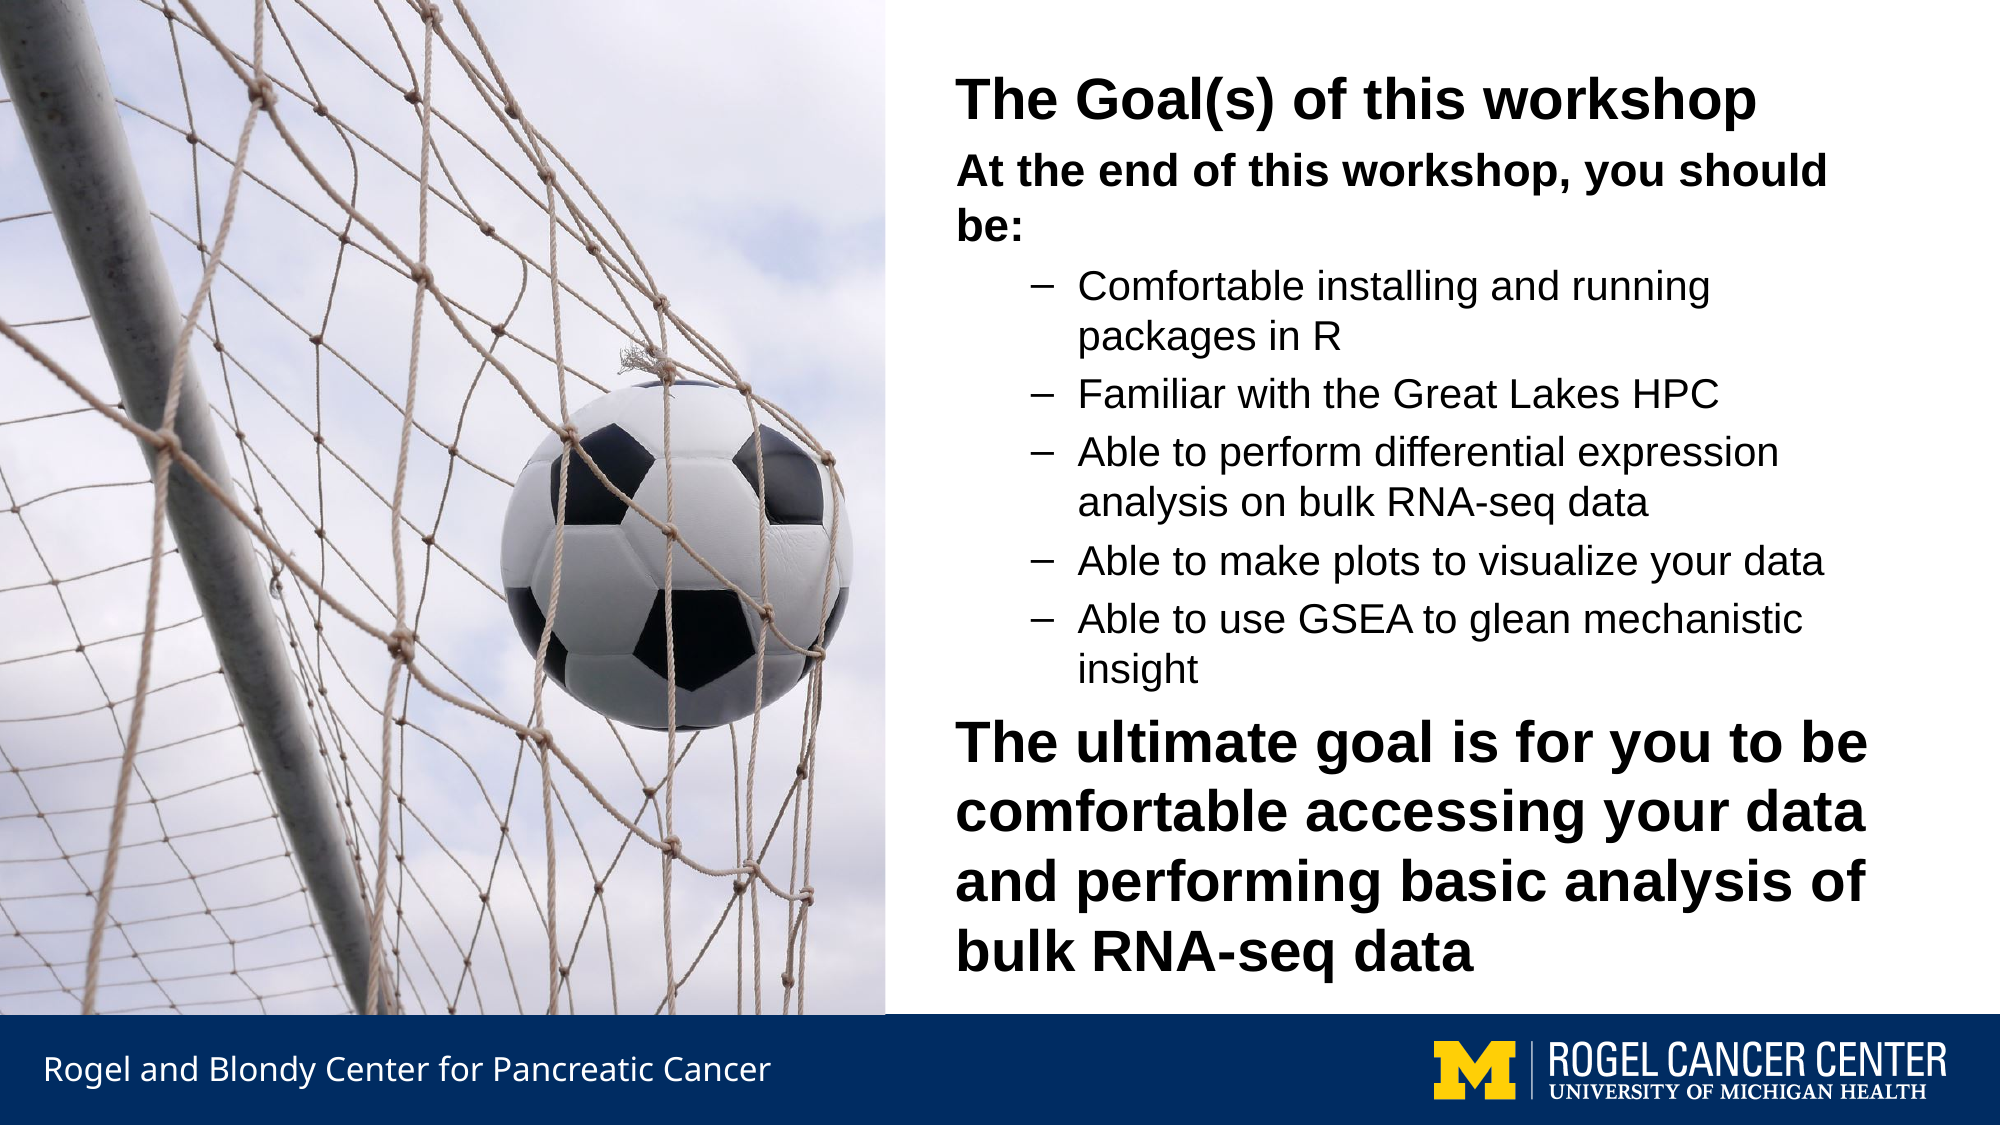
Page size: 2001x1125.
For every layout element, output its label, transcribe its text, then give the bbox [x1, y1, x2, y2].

list The Goal(s) of this workshop At the end of this workshop, you should be: Comfortable installing and running packages in R Familiar with the Great Lakes HPC Able to perform differential expression analysis on bulk RNA-seq data Able to make plots to visualize your data Able to use GSEA to glean mechanistic insight The ultimate goal is for you to be comfortable accessing your data and performing basic analysis of bulk RNA-seq data [941, 53, 1916, 563]
picture [0, 0, 886, 1015]
picture [1434, 1040, 1947, 1100]
